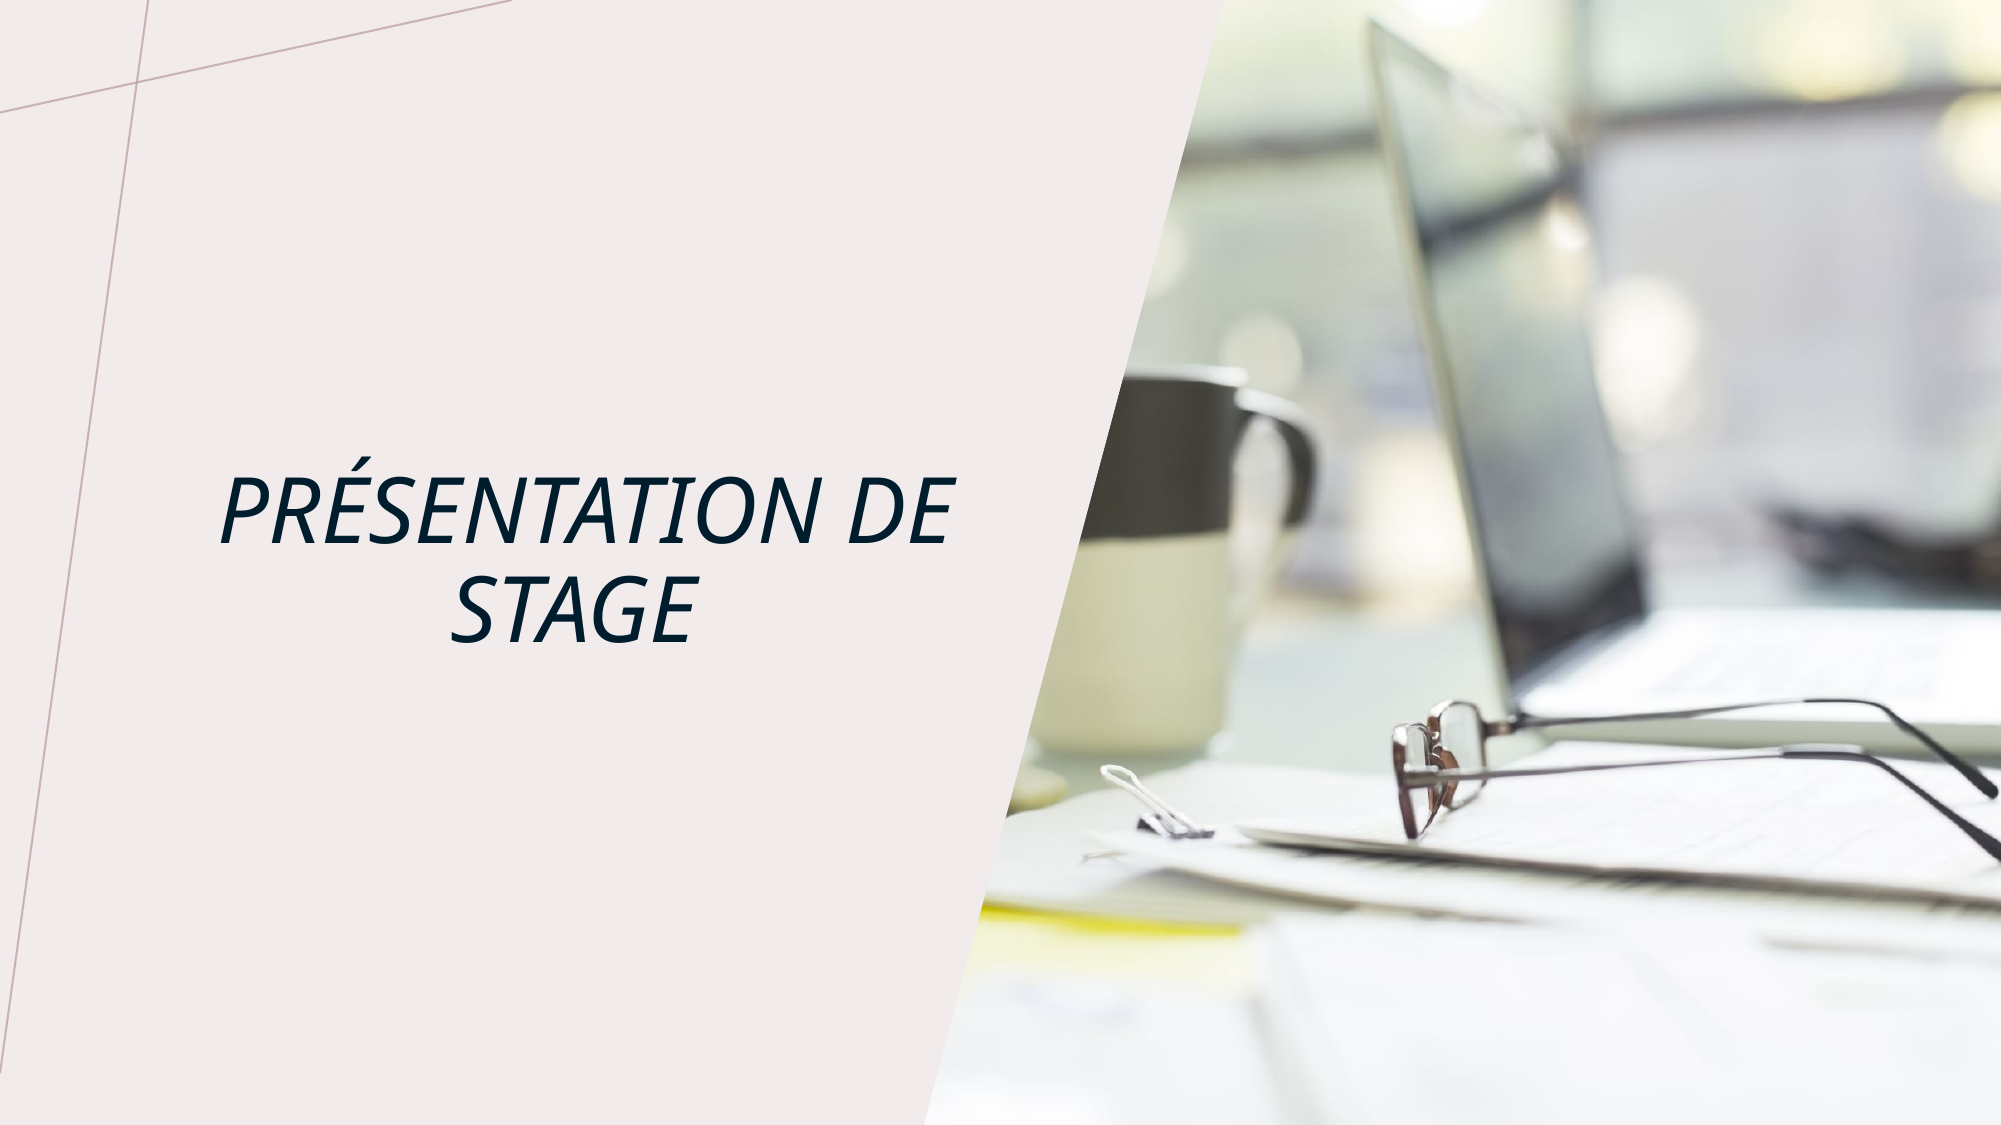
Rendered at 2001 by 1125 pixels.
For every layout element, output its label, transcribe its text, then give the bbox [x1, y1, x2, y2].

title PRÉSENTATION de stage [140, 79, 922, 671]
picture [922, 0, 2001, 1125]
